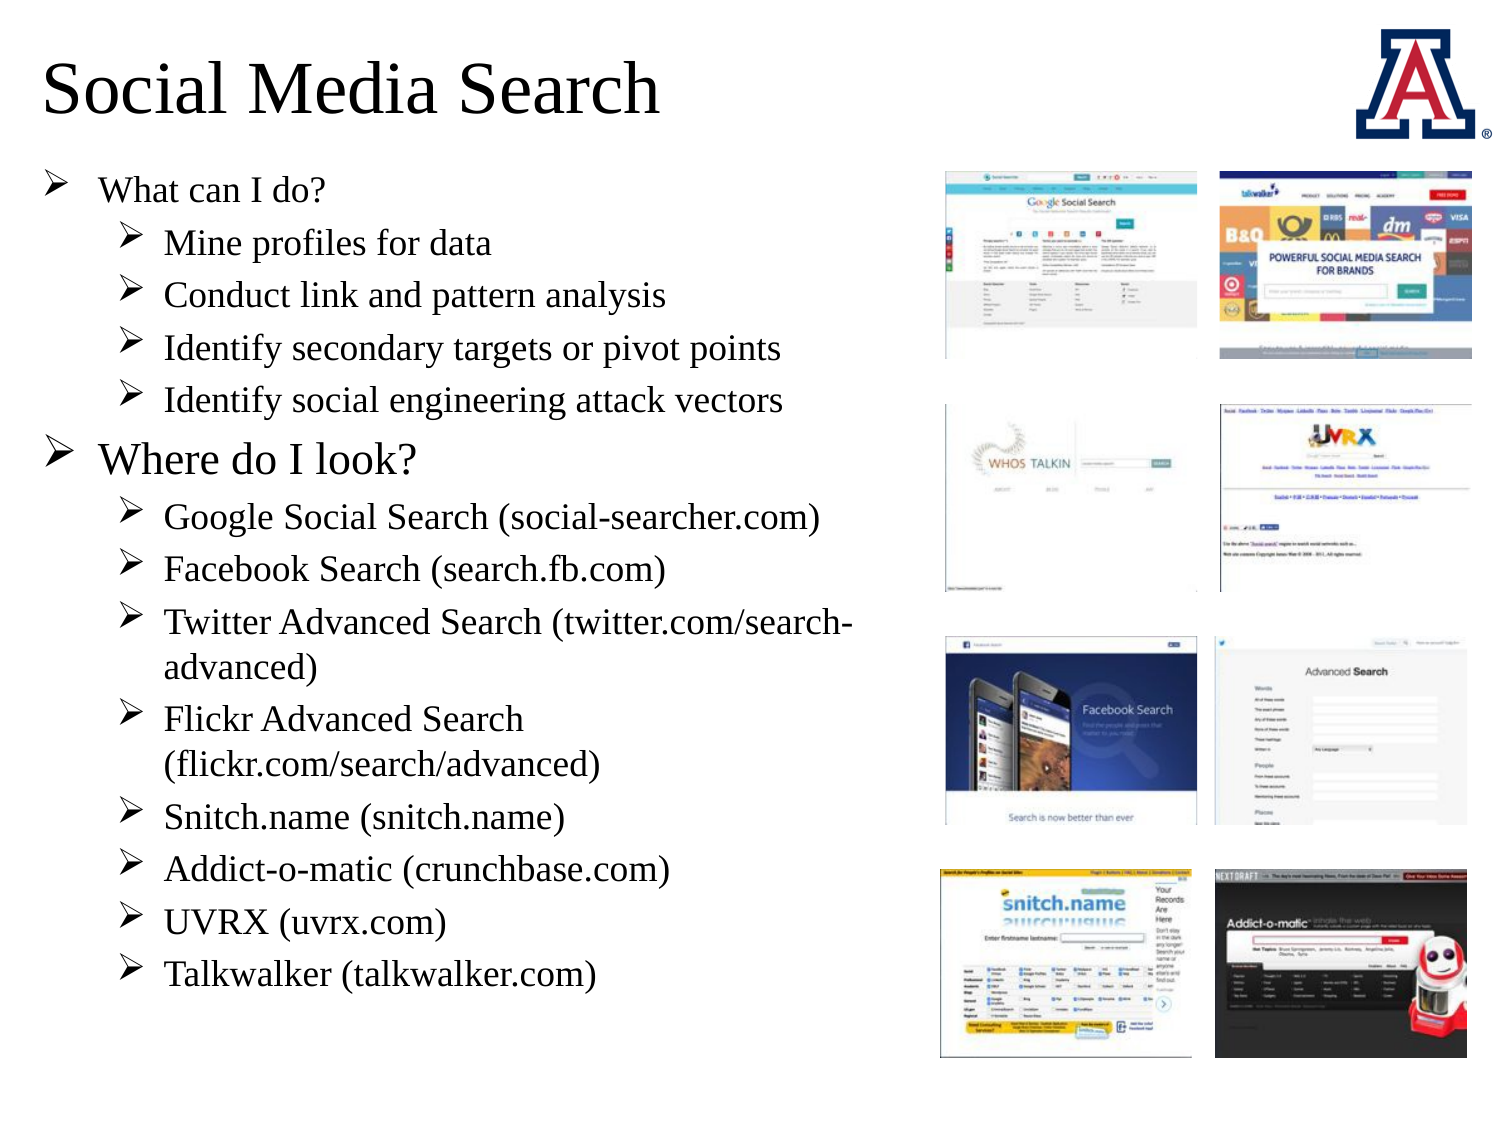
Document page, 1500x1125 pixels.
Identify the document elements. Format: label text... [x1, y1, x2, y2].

text_box [1215, 869, 1467, 1058]
text_box [945, 171, 1198, 359]
text_box [1214, 636, 1468, 825]
text_box [1220, 404, 1472, 592]
picture [1351, 23, 1500, 144]
text_box [940, 869, 1192, 1058]
text_box [1219, 171, 1472, 359]
title Social Media Search [26, 37, 963, 129]
list What can I do? Mine profiles for data Conduct link and pattern analysis Identify secondary targets or pivot points Identify social engineering attack vectors Where do I look? Google Social Search (social-searcher.com) Facebook Search (search.fb.com) Twitter Advanced Search (twitter.com/search-advanced) Flickr Advanced Search (flickr.com/search/advanced) Snitch.name (snitch.name) Addict-o-matic (crunchbase.com) UVRX (uvrx.com) Talkwalker (talkwalker.com) [26, 157, 963, 1105]
text_box [945, 636, 1198, 825]
text_box [945, 404, 1198, 592]
